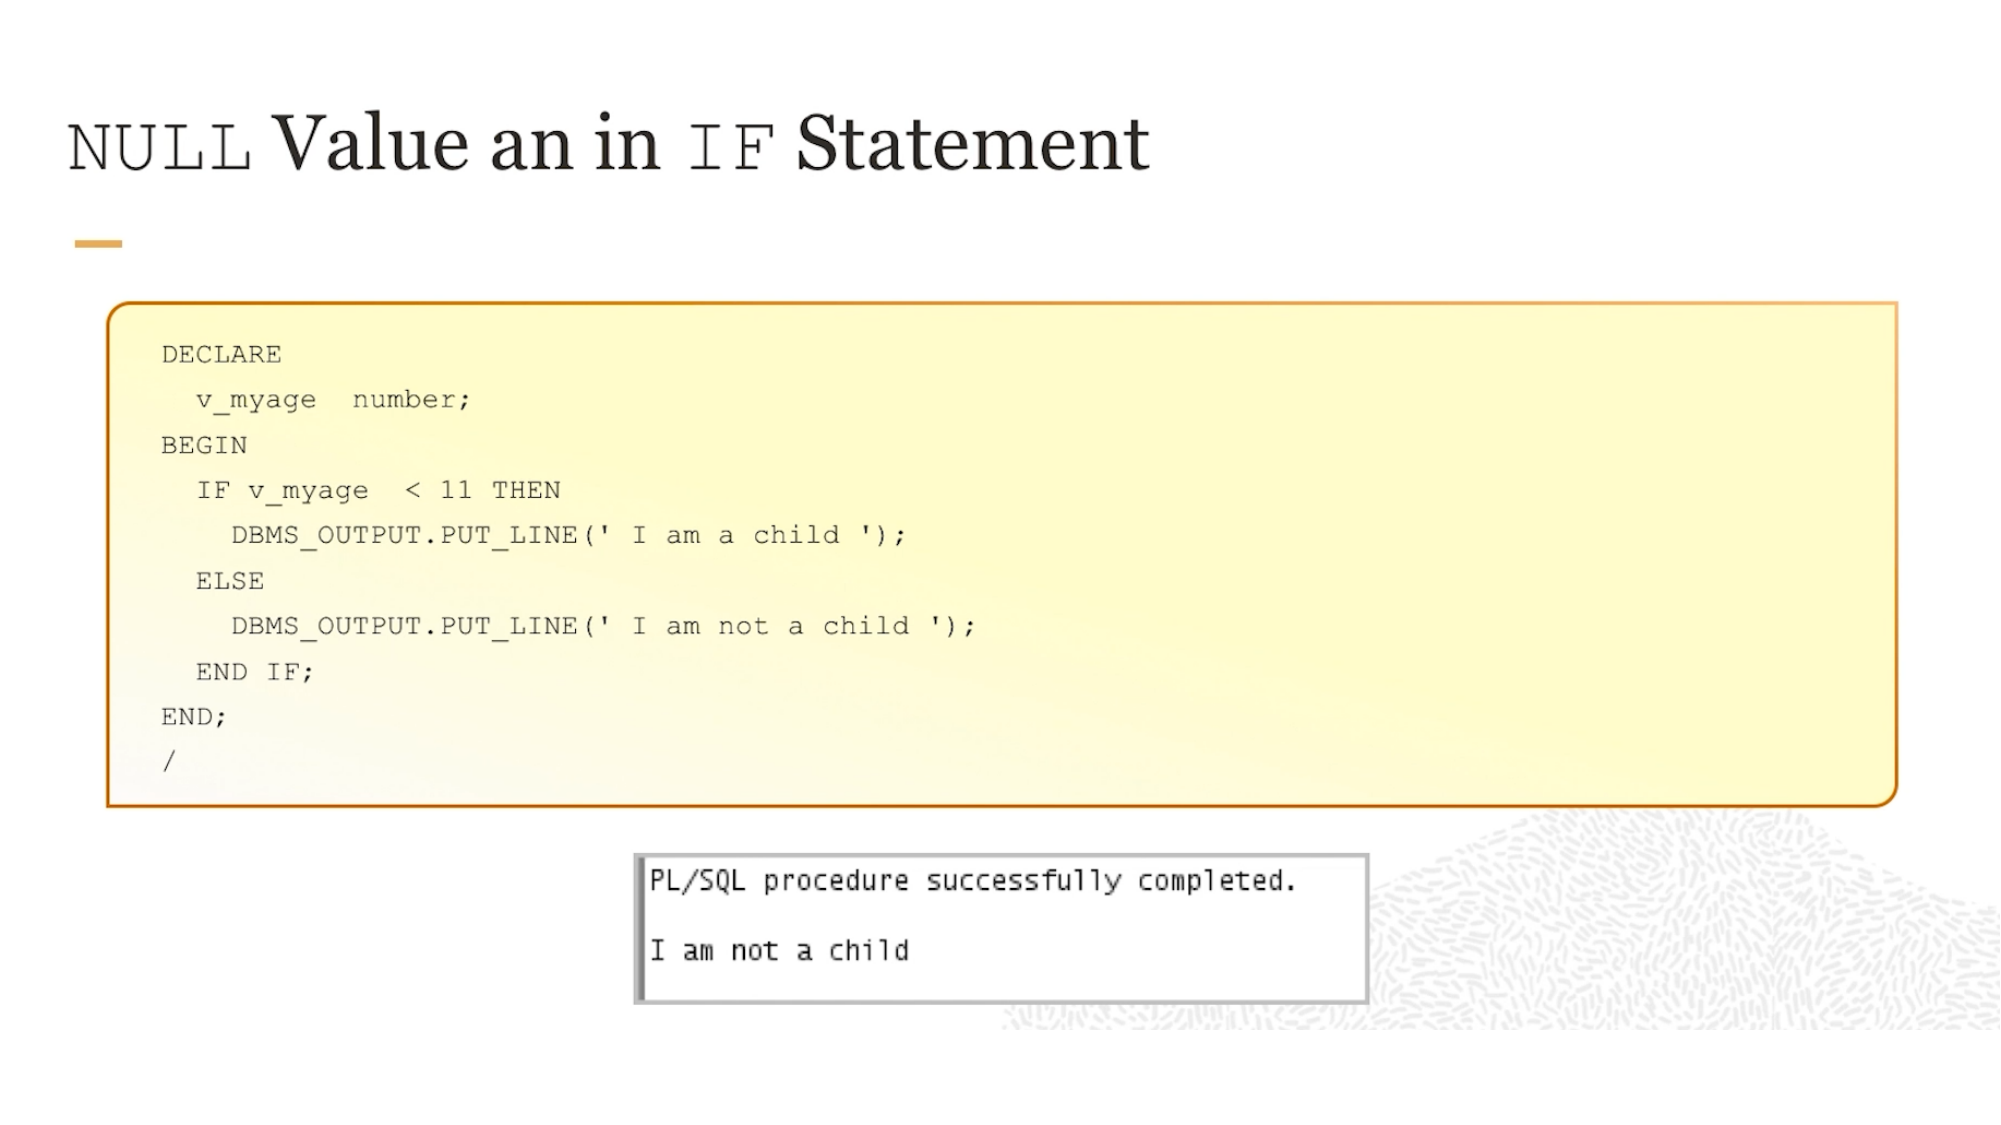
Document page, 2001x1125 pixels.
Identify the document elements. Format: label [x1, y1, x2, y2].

picture [0, 95, 2000, 1030]
